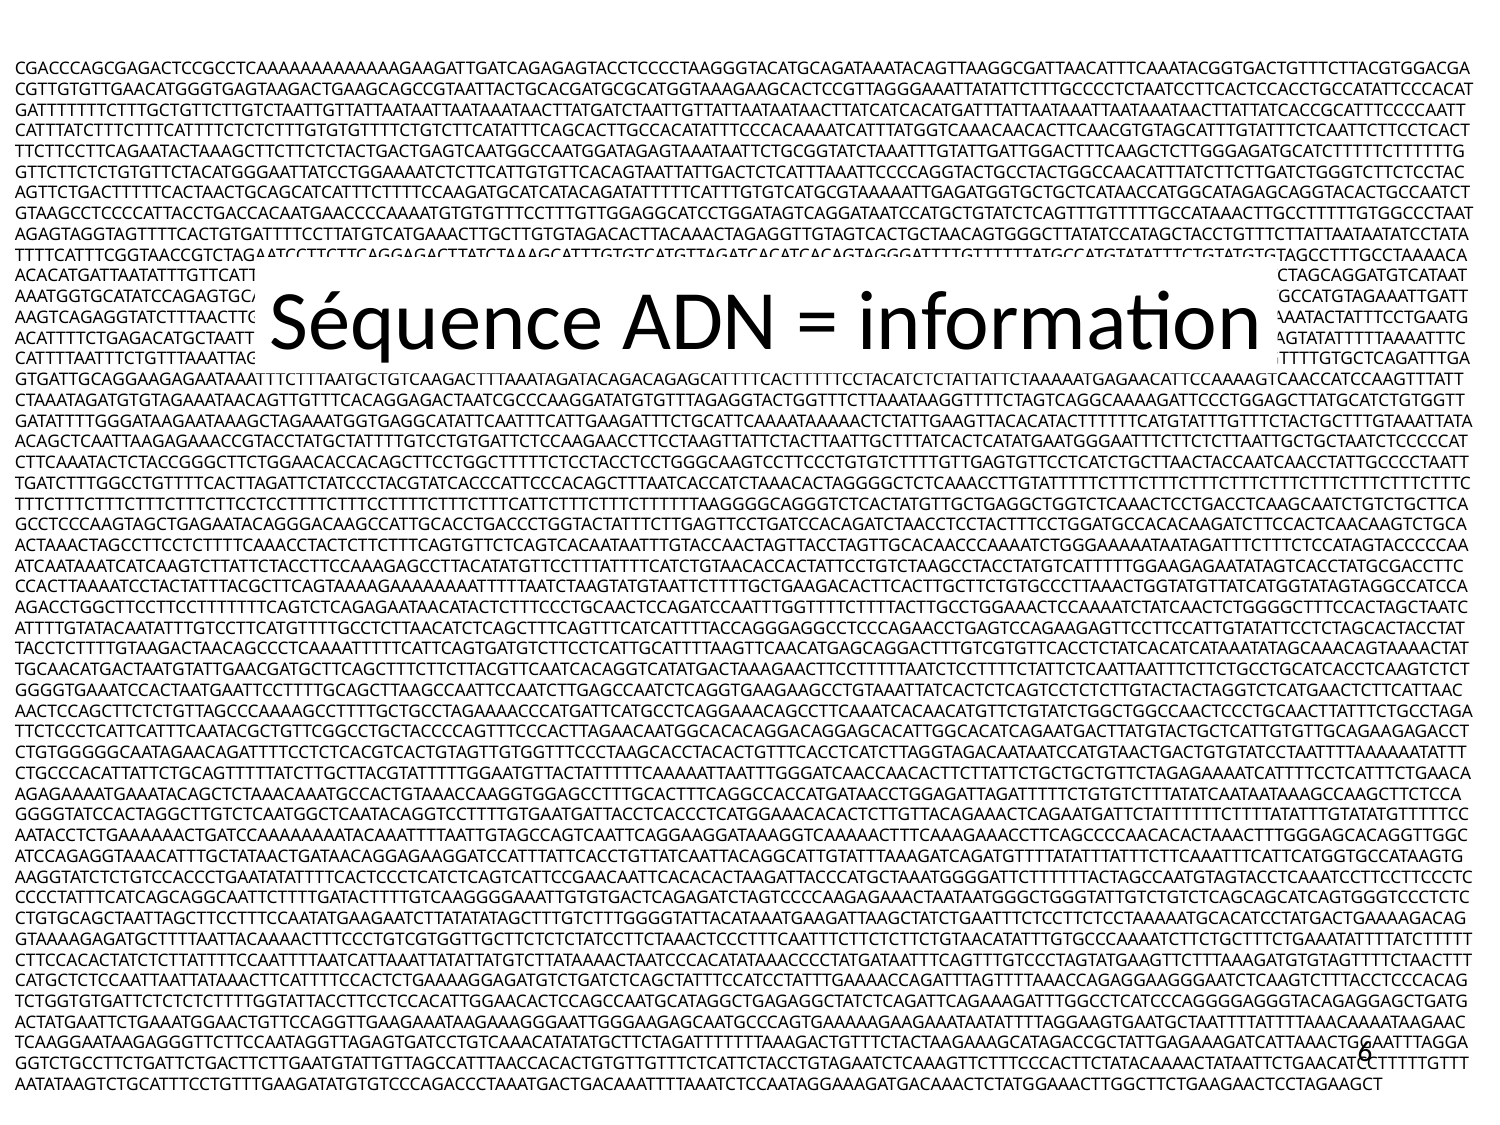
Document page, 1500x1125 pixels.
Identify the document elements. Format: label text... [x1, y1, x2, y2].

text_box CGACCCAGCGAGACTCCGCCTCAAAAAAAAAAAAAGAAGATTGATCAGAGAGTACCTCCCCTAAGGGTACATGCAGATAAATACAGTTAAGGCGATTAACATTTCAAATACGGTGACTGTTTCTTACGTGGACGACGTTGTGTTGAACATGGGTGAGTAAGACTGAAGCAGCCGTAATTACTGCACGATGCGCATGGTAAAGAAGCACTCCGTTAGGGAAATTATATTCTTTGCCCCTCTAATCCTTCACTCCACCTGCCATATTCCCACATGATTTTTTTCTTTGCTGTTCTTGTCTAATTGTTATTAATAATTAATAAATAACTTATGATCTAATTGTTATTAATAATAACTTATCATCACATGATTTATTAATAAATTAATAAATAACTTATTATCACCGCATTTCCCCAATTCATTTATCTTTCTTTCATTTTCTCTCTTTGTGTGTTTTCTGTCTTCATATTTCAGCACTTGCCACATATTTCCCACAAAATCATTTATGGTCAAACAACACTTCAACGTGTAGCATTTGTATTTCTCAATTCTTCCTCACTTTCTTCCTTCAGAATACTAAAGCTTCTTCTCTACTGACTGAGTCAATGGCCAATGGATAGAGTAAATAATTCTGCGGTATCTAAATTTGTATTGATTGGACTTTCAAGCTCTTGGGAGATGCATCTTTTTCTTTTTTGGTTCTTCTCTGTGTTCTACATGGGAATTATCCTGGAAAATCTCTTCATTGTGTTCACAGTAATTATTGACTCTCATTTAAATTCCCCAGGTACTGCCTACTGGCCAACATTTATCTTCTTGATCTGGGTCTTCTCCTACAGTTCTGACTTTTTCACTAACTGCAGCATCATTTCTTTTCCAAGATGCATCATACAGATATTTTTCATTTGTGTCATGCGTAAAAATTGAGATGGTGCTGCTCATAACCATGGCATAGAGCAGGTACACTGCCAATCTGTAAGCCTCCCCATTACCTGACCACAATGAACCCCAAAATGTGTGTTTCCTTTGTTGGAGGCATCCTGGATAGTCAGGATAATCCATGCTGTATCTCAGTTTGTTTTTGCCATAAACTTGCCTTTTTGTGGCCCTAATAGAGTAGGTAGTTTTCACTGTGATTTTCCTTATGTCATGAAACTTGCTTGTGTAGACACTTACAAACTAGAGGTTGTAGTCACTGCTAACAGTGGGCTTATATCCATAGCTACCTGTTTCTTATTAATAATATCCTATATTTTCATTTCGGTAACCGTCTAGAATCCTTCTTCAGGAGACTTATCTAAAGCATTTGTGTCATGTTAGATCACATCACAGTAGGGATTTTGTTTTTTATGCCATGTATATTTCTGTATGTGTAGCCTTTGCCTAAAACAACACATGATTAATATTTGTTCATTGTTCCTTTTGCTATCACCCCTGTCTAGGATCTACACATTAAGAAACAAAGACATGAACGTCTCCATGGAAAGACTGGGAAAATGGATTGCAGGTTCTAGCAGGATGTCATAATAAATGGTGCATATCCAGAGTGCAAGATGATTCAGTCTCACCAAGAACACTGAAAGTCACATGGCTACCAGCATTATTGTGATAAGAACTACTATTTTGGGAGATAGTTTAGCAAAGGTGCCATGTAGAAATTGATTAAGTCAGAGGTATCTTTAACTTGCCACCACAGAGAAGAGATTAATTTCATATACTTCCATTGAGAAGAGAGATAAGAATACAAAACCAAGCTGATTTGCAGGAGTAAACTTGATATTCAAATACTATTTCCTGAATGACATTTTCTGAGACATGCTAATTGTAATTACTTTCAGCTTCAAAACATAATAAATTTATCTCATAGTAAGCATATAGATGGAATAAATAAAATGTGAACTTAGGTAAATTATAAATTAATAAAGTATATTTTTAAAATTTCCATTTTAATTTCTGTTTAAATTAGAATAAGAAACAAAAACAACTATGTAATACGTGTGCAAAGCCCTGAACTGAGATTTGACTTTACCTTGAGCTTTGTCAGTTTACGATGCTATTTCAGTTTTGTGCTCAGATTTGAGTGATTGCAGGAAGAGAATAAATTTCTTTAATGCTGTCAAGACTTTAAATAGATACAGACAGAGCATTTTCACTTTTTCCTACATCTCTATTATTCTAAAAATGAGAACATTCCAAAAGTCAACCATCCAAGTTTATTCTAAATAGATGTGTAGAAATAACAGTTGTTTCACAGGAGACTAATCGCCCAAGGATATGTGTTTAGAGGTACTGGTTTCTTAAATAAGGTTTTCTAGTCAGGCAAAAGATTCCCTGGAGCTTATGCATCTGTGGTTGATATTTTGGGATAAGAATAAAGCTAGAAATGGTGAGGCATATTCAATTTCATTGAAGATTTCTGCATTCAAAATAAAAACTCTATTGAAGTTACACATACTTTTTTCATGTATTTGTTTCTACTGCTTTGTAAATTATAACAGCTCAATTAAGAGAAACCGTACCTATGCTATTTTGTCCTGTGATTCTCCAAGAACCTTCCTAAGTTATTCTACTTAATTGCTTTATCACTCATATGAATGGGAATTTCTTCTCTTAATTGCTGCTAATCTCCCCCATCTTCAAATACTCTACCGGGCTTCTGGAACACCACAGCTTCCTGGCTTTTTCTCCTACCTCCTGGGCAAGTCCTTCCCTGTGTCTTTTGTTGAGTGTTCCTCATCTGCTTAACTACCAATCAACCTATTGCCCCTAATTTGATCTTTGGCCTGTTTTCACTTAGATTCTATCCCTACGTATCACCCATTCCCACAGCTTTAATCACCATCTAAACACTAGGGGCTCTCAAACCTTGTATTTTTCTTTCTTTCTTTCTTTCTTTCTTTCTTTCTTTCTTTCTTTCTTTCTTTCTTTCTTTCTTCCTCCTTTTCTTTCCTTTTCTTTCTTTCATTCTTTCTTTCTTTTTTAAGGGGCAGGGTCTCACTATGTTGCTGAGGCTGGTCTCAAACTCCTGACCTCAAGCAATCTGTCTGCTTCAGCCTCCCAAGTAGCTGAGAATACAGGGACAAGCCATTGCACCTGACCCTGGTACTATTTCTTGAGTTCCTGATCCACAGATCTAACCTCCTACTTTCCTGGATGCCACACAAGATCTTCCACTCAACAAGTCTGCAACTAAACTAGCCTTCCTCTTTTCAAACCTACTCTTCTTTCAGTGTTCTCAGTCACAATAATTTGTACCAACTAGTTACCTAGTTGCACAACCCAAAATCTGGGAAAAATAATAGATTTCTTTCTCCATAGTACCCCCAAATCAATAAATCATCAAGTCTTATTCTACCTTCCAAAGAGCCTTACATATGTTCCTTTATTTTCATCTGTAACACCACTATTCCTGTCTAAGCCTACCTATGTCATTTTTGGAAGAGAATATAGTCACCTATGCGACCTTCCCACTTAAAATCCTACTATTTACGCTTCAGTAAAAGAAAAAAAATTTTTAATCTAAGTATGTAATTCTTTTGCTGAAGACACTTCACTTGCTTCTGTGCCCTTAAACTGGTATGTTATCATGGTATAGTAGGCCATCCAAGACCTGGCTTCCTTCCTTTTTTTCAGTCTCAGAGAATAACATACTCTTTCCCTGCAACTCCAGATCCAATTTGGTTTTCTTTTACTTGCCTGGAAACTCCAAAATCTATCAACTCTGGGGCTTTCCACTAGCTAATCATTTTGTATACAATATTTGTCCTTCATGTTTTGCCTCTTAACATCTCAGCTTTCAGTTTCATCATTTTACCAGGGAGGCCTCCCAGAACCTGAGTCCAGAAGAGTTCCTTCCATTGTATATTCCTCTAGCACTACCTATTACCTCTTTTGTAAGACTAACAGCCCTCAAAATTTTTCATTCAGTGATGTCTTCCTCATTGCATTTTAAGTTCAACATGAGCAGGACTTTGTCGTGTTCACCTCTATCACATCATAAATATAGCAAACAGTAAAACTATTGCAACATGACTAATGTATTGAACGATGCTTCAGCTTTCTTCTTACGTTCAATCACAGGTCATATGACTAAAGAACTTCCTTTTTAATCTCCTTTTCTATTCTCAATTAATTTCTTCTGCCTGCATCACCTCAAGTCTCTGGGGTGAAATCCACTAATGAATTCCTTTTGCAGCTTAAGCCAATTCCAATCTTGAGCCAATCTCAGGTGAAGAAGCCTGTAAATTATCACTCTCAGTCCTCTCTTGTACTACTAGGTCTCATGAACTCTTCATTAACAACTCCAGCTTCTCTGTTAGCCCAAAAGCCTTTTGCTGCCTAGAAAACCCATGATTCATGCCTCAGGAAACAGCCTTCAAATCACAACATGTTCTGTATCTGGCTGGCCAACTCCCTGCAACTTATTTCTGCCTAGATTCTCCCTCATTCATTTCAATACGCTGTTCGGCCTGCTACCCCAGTTTCCCACTTAGAACAATGGCACACAGGACAGGAGCACATTGGCACATCAGAATGACTTATGTACTGCTCATTGTGTTGCAGAAGAGACCTCTGTGGGGGCAATAGAACAGATTTTCCTCTCACGTCACTGTAGTTGTGGTTTCCCTAAGCACCTACACTGTTTCACCTCATCTTAGGTAGACAATAATCCATGTAACTGACTGTGTATCCTAATTTTAAAAAATATTTCTGCCCACATTATTCTGCAGTTTTTATCTTGCTTACGTATTTTTGGAATGTTACTATTTTTCAAAAATTAATTTGGGATCAACCAACACTTCTTATTCTGCTGCTGTTCTAGAGAAAATCATTTTCCTCATTTCTGAACAAGAGAAAATGAAATACAGCTCTAAACAAATGCCACTGTAAACCAAGGTGGAGCCTTTGCACTTTCAGGCCACCATGATAACCTGGAGATTAGATTTTTCTGTGTCTTTATATCAATAATAAAGCCAAGCTTCTCCAGGGGTATCCACTAGGCTTGTCTCAATGGCTCAATACAGGTCCTTTTGTGAATGATTACCTCACCCTCATGGAAACACACTCTTGTTACAGAAACTCAGAATGATTCTATTTTTTCTTTTATATTTGTATATGTTTTTCCAATACCTCTGAAAAAACTGATCCAAAAAAAATACAAATTTTAATTGTAGCCAGTCAATTCAGGAAGGATAAAGGTCAAAAACTTTCAAAGAAACCTTCAGCCCCAACACACTAAACTTTGGGAGCACAGGTTGGCATCCAGAGGTAAACATTTGCTATAACTGATAACAGGAGAAGGATCCATTTATTCACCTGTTATCAATTACAGGCATTGTATTTAAAGATCAGATGTTTTATATTTATTTCTTCAAATTTCATTCATGGTGCCATAAGTGAAGGTATCTCTGTCCACCCTGAATATATTTTCACTCCCTCATCTCAGTCATTCCGAACAATTCACACACTAAGATTACCCATGCTAAATGGGGATTCTTTTTTACTAGCCAATGTAGTACCTCAAATCCTTCCTTCCCTCCCCCTATTTCATCAGCAGGCAATTCTTTTGATACTTTTGTCAAGGGGAAATTGTGTGACTCAGAGATCTAGTCCCCAAGAGAAACTAATAATGGGCTGGGTATTGTCTGTCTCAGCAGCATCAGTGGGTCCCTCTCCTGTGCAGCTAATTAGCTTCCTTTCCAATATGAAGAATCTTATATATAGCTTTGTCTTTGGGGTATTACATAAATGAAGATTAAGCTATCTGAATTTCTCCTTCTCCTAAAAATGCACATCCTATGACTGAAAAGACAGGTAAAAGAGATGCTTTTAATTACAAAACTTTCCCTGTCGTGGTTGCTTCTCTCTATCCTTCTAAACTCCCTTTCAATTTCTTCTCTTCTGTAACATATTTGTGCCCAAAATCTTCTGCTTTCTGAAATATTTTATCTTTTTCTTCCACACTATCTCTTATTTTCCAATTTTAATCATTAAATTATATTATGTCTTATAAAACTAATCCCACATATAAACCCCTATGATAATTTCAGTTTGTCCCTAGTATGAAGTTCTTTAAAGATGTGTAGTTTTCTAACTTTCATGCTCTCCAATTAATTATAAACTTCATTTTCCACTCTGAAAAGGAGATGTCTGATCTCAGCTATTTCCATCCTATTTGAAAACCAGATTTAGTTTTAAACCAGAGGAAGGGAATCTCAAGTCTTTACCTCCCACAGTCTGGTGTGATTCTCTCTCTTTTGGTATTACCTTCCTCCACATTGGAACACTCCAGCCAATGCATAGGCTGAGAGGCTATCTCAGATTCAGAAAGATTTGGCCTCATCCCAGGGGAGGGTACAGAGGAGCTGATGACTATGAATTCTGAAATGGAACTGTTCCAGGTTGAAGAAATAAGAAAGGGAATTGGGAAGAGCAATGCCCAGTGAAAAAGAAGAAATAATATTTTAGGAAGTGAATGCTAATTTTATTTTAAACAAAATAAGAACTCAAGGAATAAGAGGGTTCTTCCAATAGGTTAGAGTGATCCTGTCAAACATATATGCTTCTAGATTTTTTTAAAGACTGTTTCTACTAAGAAAGCATAGACCGCTATTGAGAAAGATCATTAAACTGGAATTTAGGAGGTCTGCCTTCTGATTCTGACTTCTTGAATGTATTGTTAGCCATTTAACCACACTGTGTTGTTTCTCATTCTACCTGTAGAATCTCAAAGTTCTTTCCCACTTCTATACAAAACTATAATTCTGAACATCCTTTTTGTTTAATATAAGTCTGCATTTCCTGTTTGAAGATATGTGTCCCAGACCCTAAATGACTGACAAATTTTAAATCTCCAATAGGAAAGATGACAAACTCTATGGAAACTTGGCTTCTGAAGAACTCCTAGAAGCT [0, 49, 1488, 1102]
text_box Séquence ADN = information [254, 257, 1278, 374]
